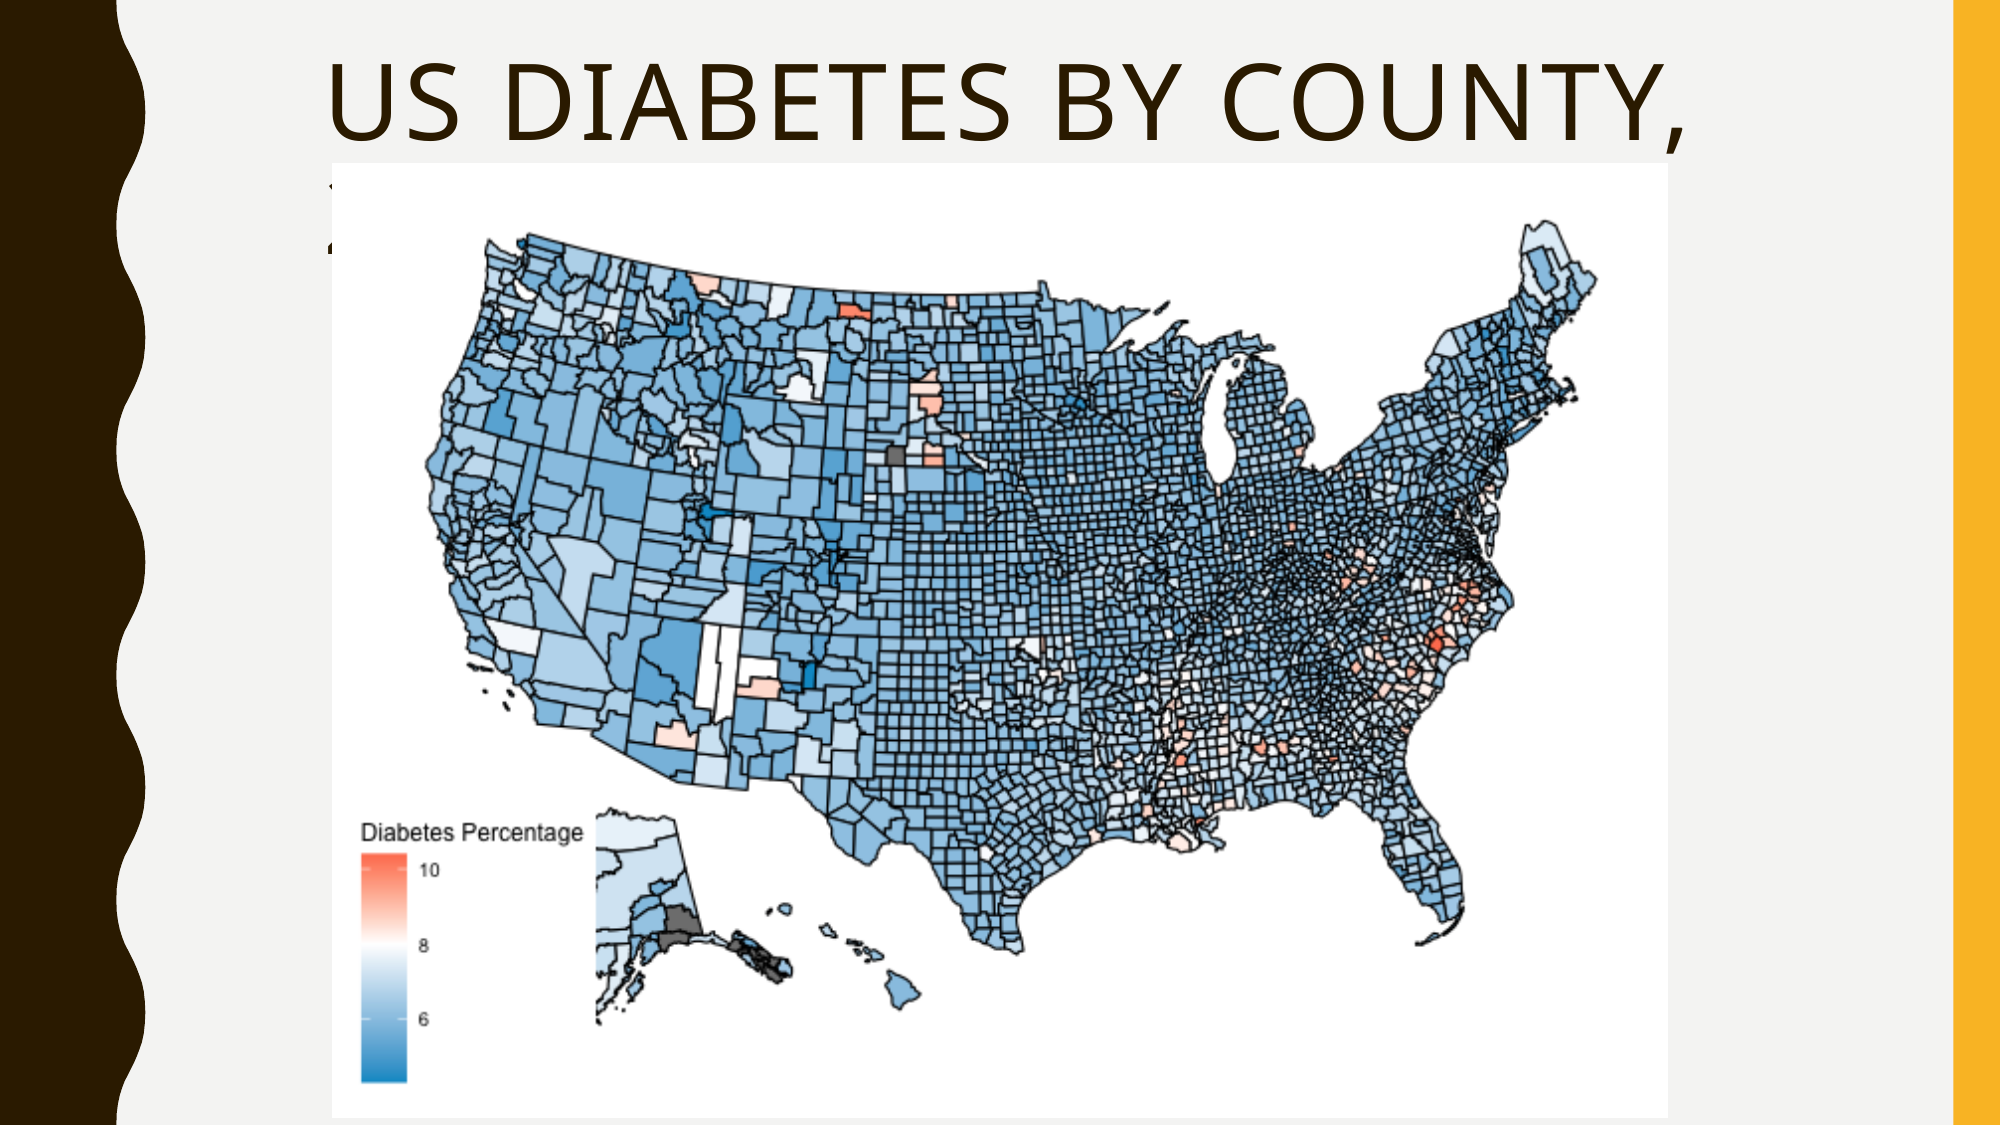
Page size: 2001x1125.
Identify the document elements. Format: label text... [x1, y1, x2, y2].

title US Diabetes by County, 2004 [308, 40, 1728, 286]
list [332, 163, 1668, 1118]
